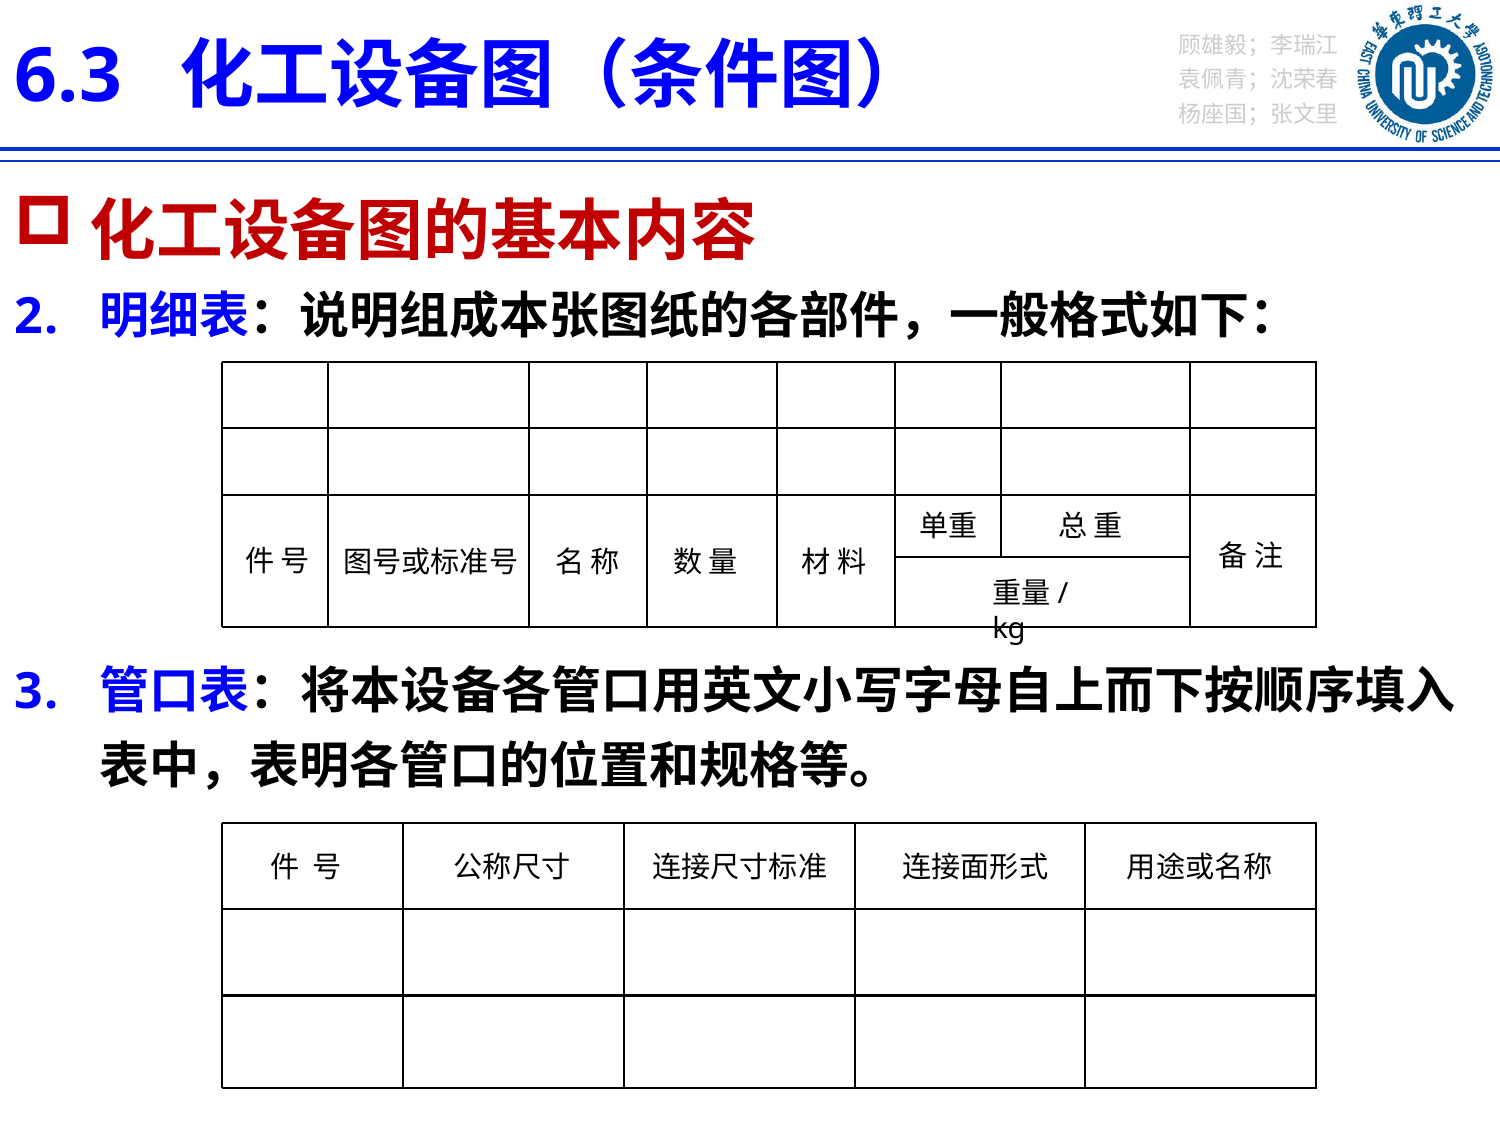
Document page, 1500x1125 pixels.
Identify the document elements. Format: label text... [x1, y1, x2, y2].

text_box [220, 822, 1318, 1089]
text_box 6.3 化工设备图（条件图） [0, 19, 1500, 124]
picture [1353, 3, 1495, 19]
text_box 化工设备图的基本内容 明细表：说明组成本张图纸的各部件，一般格式如下： 管口表：将本设备各管口用英文小写字母自上而下按顺序填入表中，表明各管口的位置和规格等。 [0, 160, 1471, 988]
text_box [221, 361, 1318, 628]
picture [1353, 124, 1495, 145]
